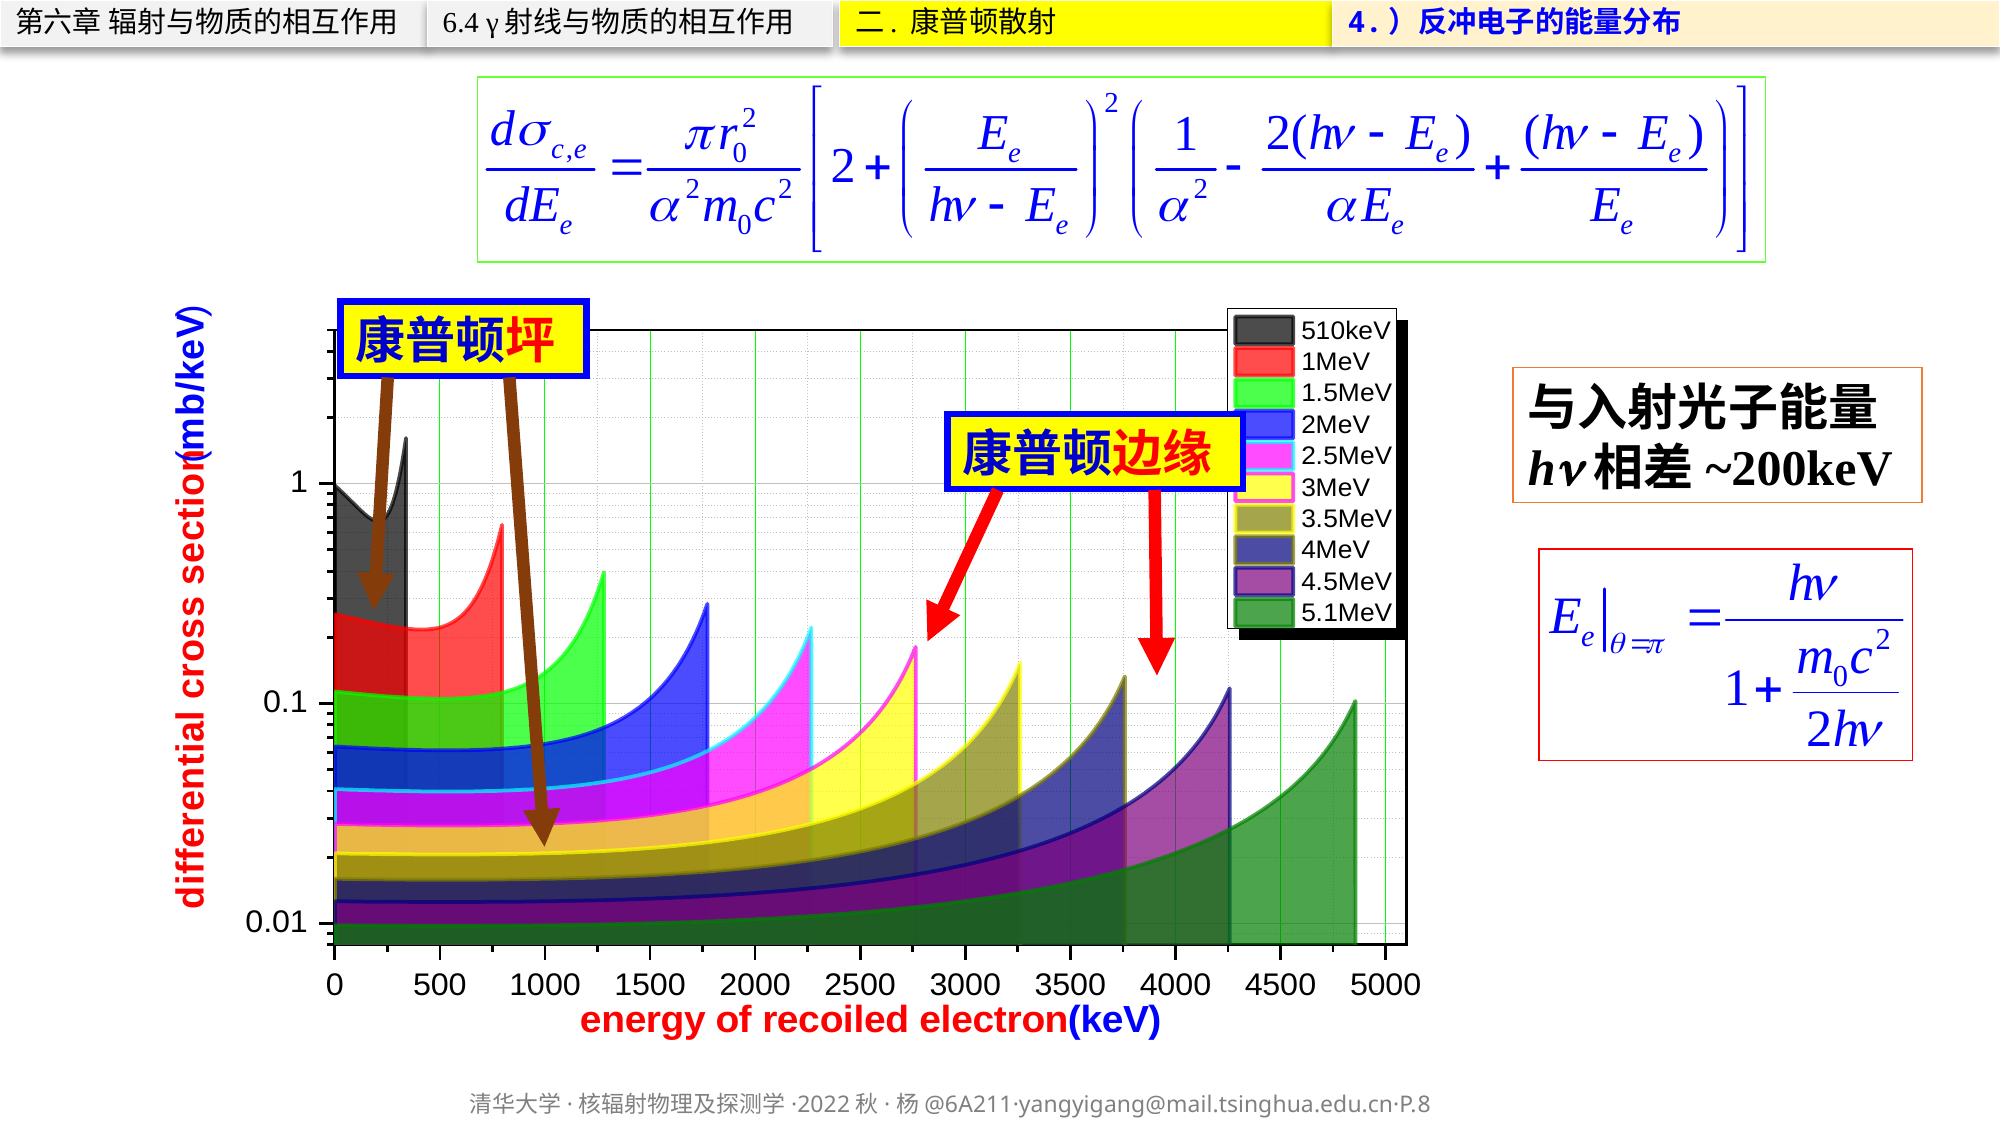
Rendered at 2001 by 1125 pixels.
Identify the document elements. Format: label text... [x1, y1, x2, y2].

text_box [478, 77, 1765, 262]
list 6.4 γ射线与物质的相互作用 [427, 0, 833, 47]
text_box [927, 414, 1243, 676]
list 第六章 辐射与物质的相互作用 [0, 0, 427, 47]
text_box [53, 230, 1627, 1087]
text_box 与入射光子能量h相差~200keV [1627, 367, 1922, 503]
list 二. 康普顿散射 [839, 0, 1332, 47]
list 4.）反冲电子的能量分布 [1332, 0, 2000, 47]
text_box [340, 301, 587, 847]
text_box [1539, 549, 1912, 760]
